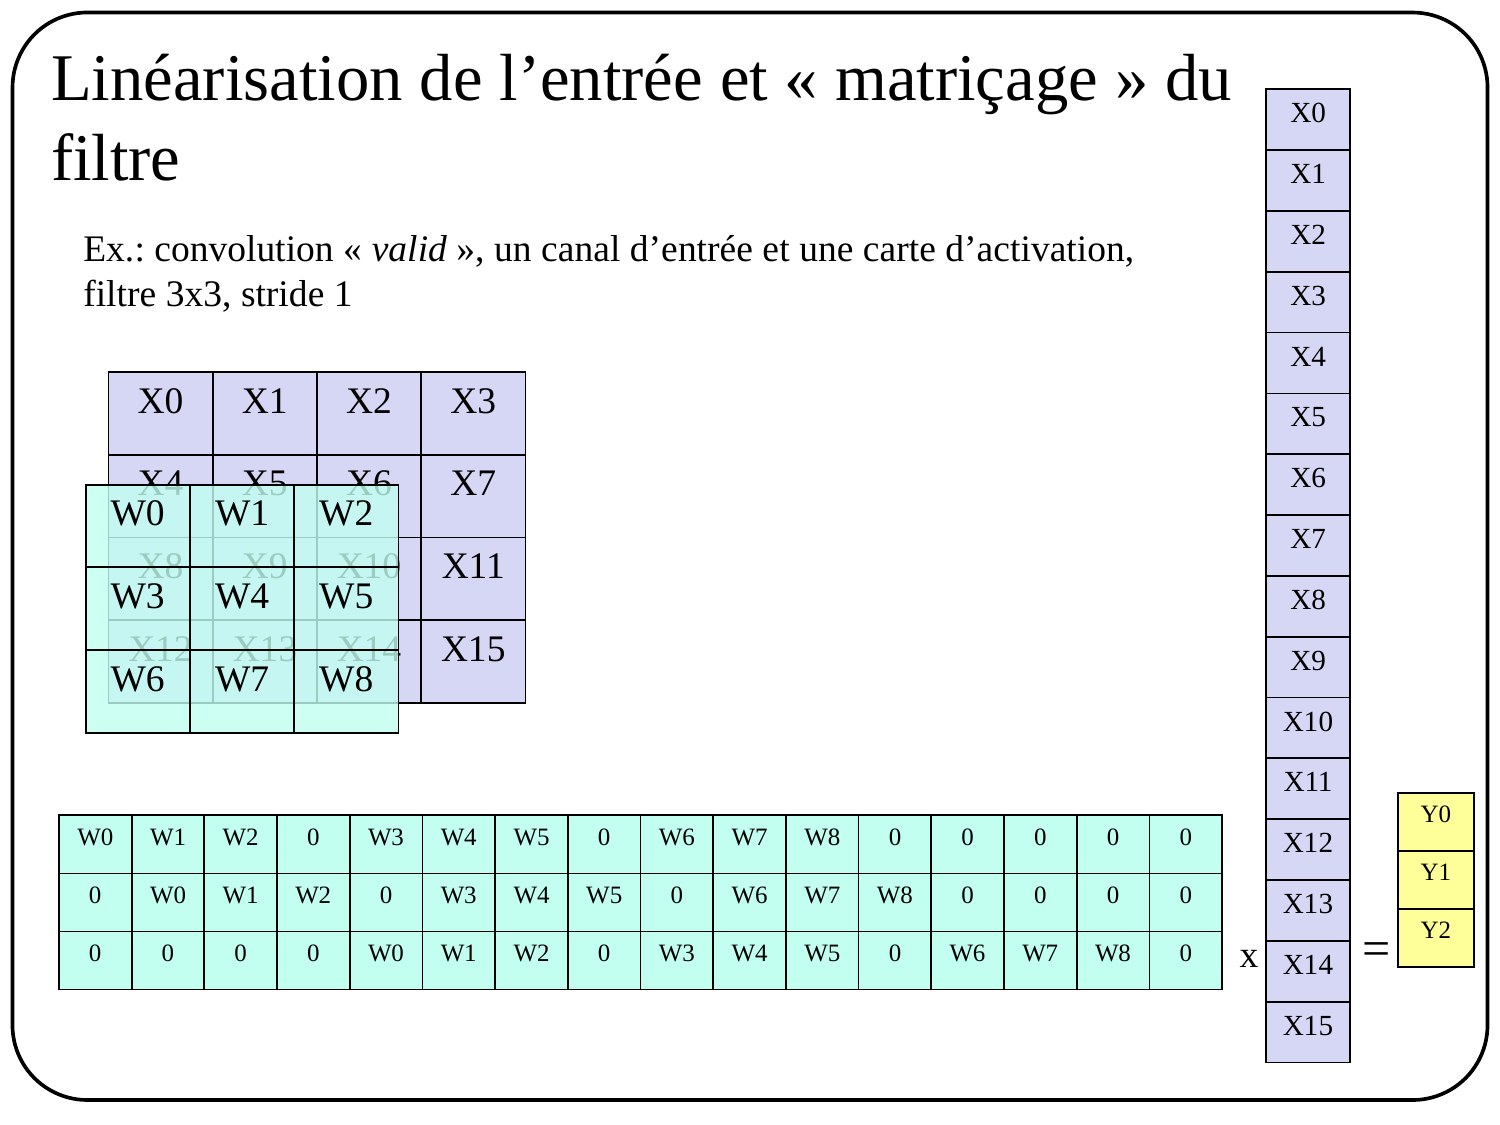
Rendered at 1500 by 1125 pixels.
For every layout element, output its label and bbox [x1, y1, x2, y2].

table_cell [278, 874, 349, 931]
table_header [569, 816, 640, 873]
table_cell [1267, 1003, 1349, 1062]
table_cell [318, 456, 420, 537]
table_cell [1267, 212, 1349, 271]
table_cell [932, 874, 1003, 931]
table_cell [1267, 455, 1349, 514]
table_header [205, 816, 276, 873]
table_header [423, 816, 494, 873]
table_cell [1267, 151, 1349, 210]
table_cell [714, 932, 785, 989]
table_cell [422, 456, 525, 537]
table_cell [295, 568, 398, 649]
table_cell [1267, 820, 1349, 879]
table_header [351, 816, 422, 873]
table_header [318, 373, 420, 454]
table_cell [932, 932, 1003, 989]
table_header [859, 816, 930, 873]
table_cell [1005, 932, 1076, 989]
text_box [1224, 922, 1274, 982]
table_header [214, 373, 316, 454]
table_cell [351, 932, 422, 989]
table_cell [278, 932, 349, 989]
table_header [496, 816, 567, 873]
table_cell [1005, 874, 1076, 931]
table_cell [1399, 852, 1473, 908]
table_cell [205, 932, 276, 989]
table_cell [496, 874, 567, 931]
table_header [1399, 794, 1473, 850]
table_cell [714, 874, 785, 931]
table_cell [87, 568, 189, 649]
table_cell [1150, 932, 1221, 989]
table_cell [641, 932, 712, 989]
table_cell [1406, 910, 1473, 966]
table_cell [351, 874, 422, 931]
table_cell [109, 456, 212, 484]
table_header [109, 373, 212, 454]
table_cell [399, 538, 420, 619]
table_header [422, 373, 525, 454]
table_cell [295, 651, 398, 732]
table_cell [205, 874, 276, 931]
table_header [641, 816, 712, 873]
table_cell [191, 568, 293, 649]
table_cell [1267, 881, 1349, 940]
table_cell [787, 874, 858, 931]
table_cell [214, 456, 316, 484]
table_cell [569, 874, 640, 931]
table_header [1078, 816, 1149, 873]
table_cell [1267, 516, 1349, 575]
title [35, 59, 1255, 248]
table_cell [1267, 638, 1349, 697]
table_header [1005, 816, 1076, 873]
table_header [787, 816, 858, 873]
table_header [133, 816, 203, 873]
table_cell [422, 621, 525, 702]
table_cell [787, 932, 858, 989]
table_header [1267, 90, 1349, 149]
table_cell [423, 874, 494, 931]
table_header [1150, 816, 1221, 873]
table_cell [133, 932, 203, 989]
table_cell [1267, 577, 1349, 636]
table_cell [133, 874, 203, 931]
text_box [68, 216, 1225, 322]
table_cell [399, 621, 420, 702]
table_cell [60, 932, 131, 989]
table_cell [1078, 932, 1149, 989]
table_cell [422, 538, 525, 619]
table_cell [1267, 333, 1349, 393]
table_cell [859, 874, 930, 931]
table_header [60, 816, 131, 873]
text_box [1347, 907, 1406, 983]
table_cell [60, 874, 131, 931]
table_header [278, 816, 349, 873]
table_header [87, 486, 189, 566]
table_cell [1150, 874, 1221, 931]
table_cell [1267, 942, 1349, 1001]
table_cell [423, 932, 494, 989]
table_cell [1267, 273, 1349, 332]
table_cell [496, 932, 567, 989]
table_cell [641, 874, 712, 931]
table_cell [859, 932, 930, 989]
table_cell [1078, 874, 1149, 931]
table_cell [191, 651, 293, 732]
table_header [191, 486, 293, 566]
table_cell [1267, 394, 1349, 453]
table_cell [569, 932, 640, 989]
table_cell [1267, 759, 1349, 818]
table_header [295, 486, 398, 566]
table_cell [87, 651, 189, 732]
table_header [714, 816, 785, 873]
table_cell [1267, 698, 1349, 757]
table_header [932, 816, 1003, 873]
